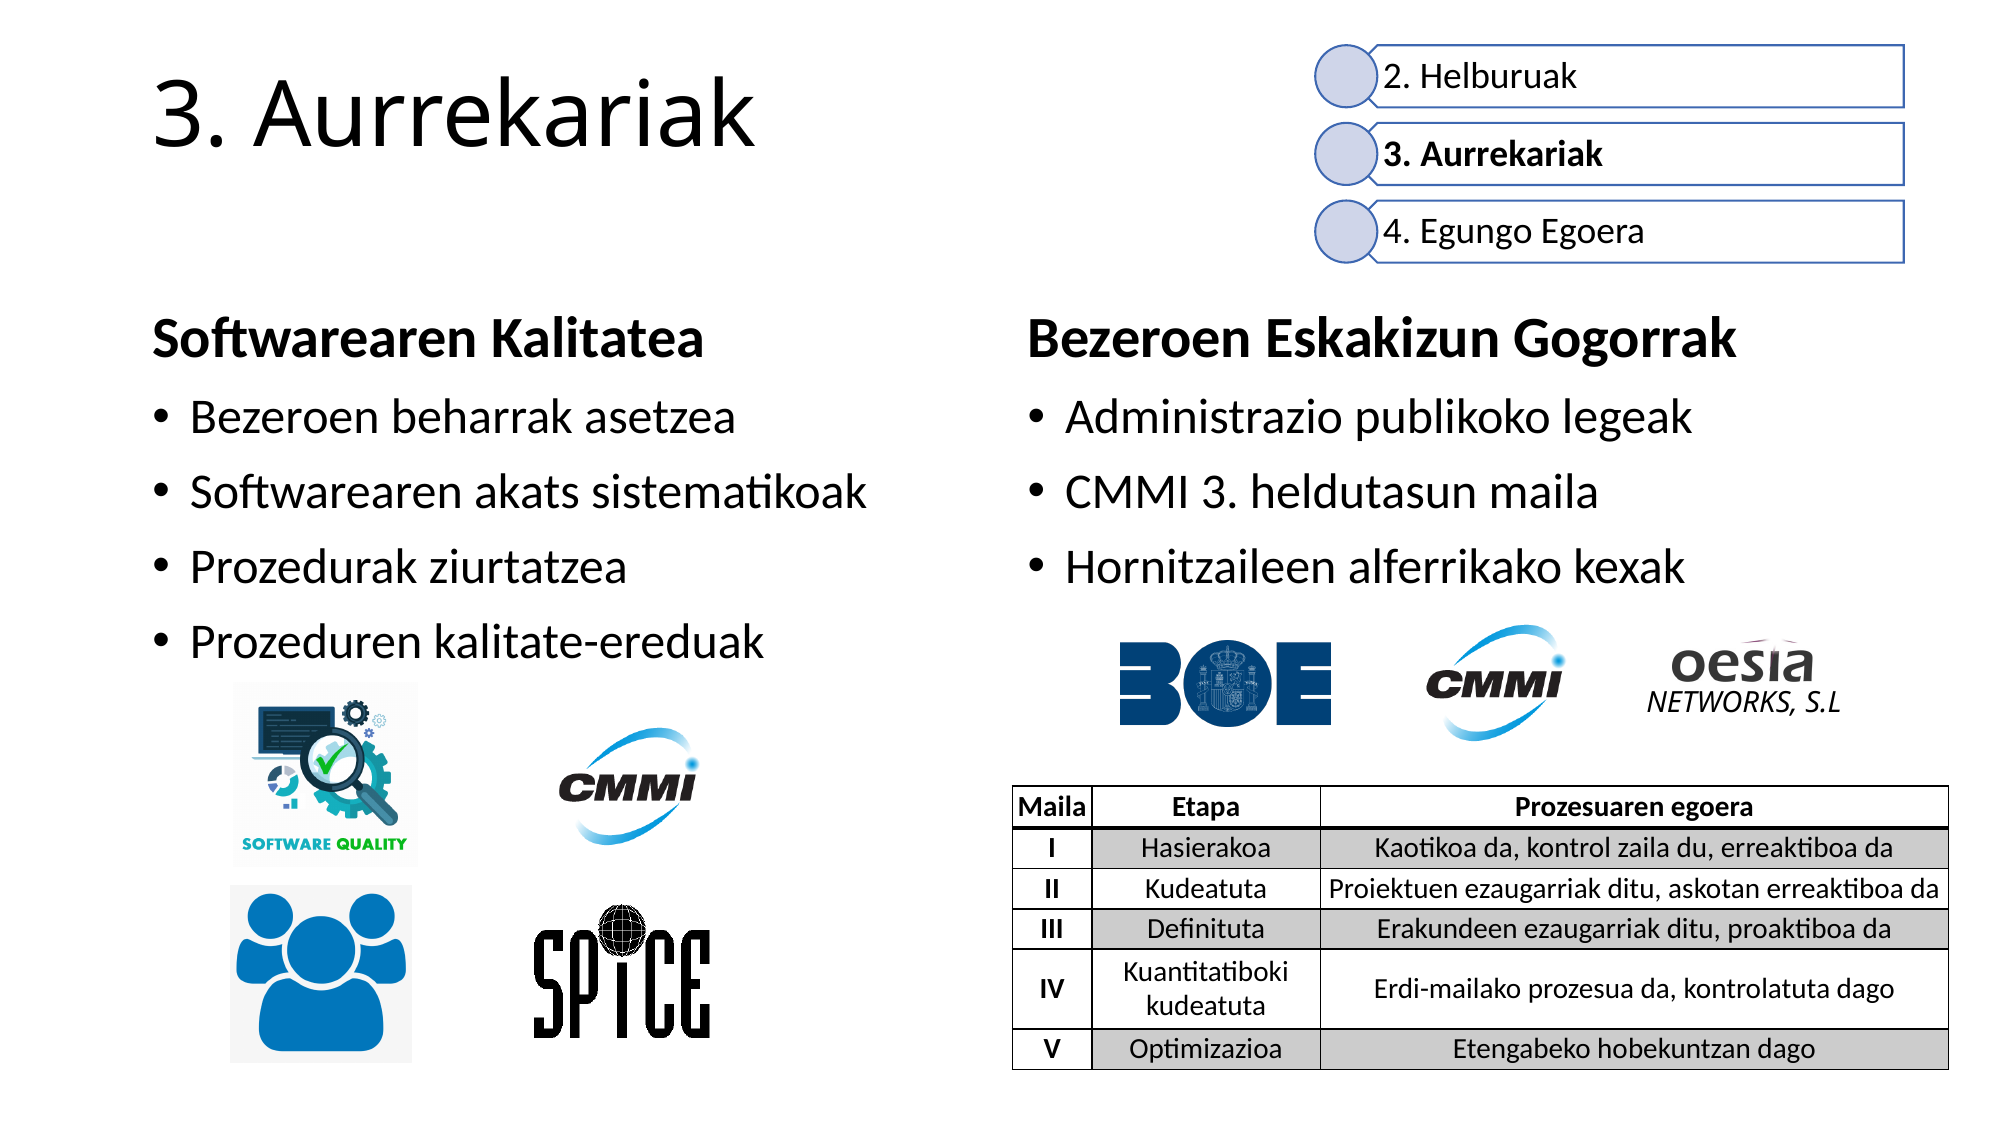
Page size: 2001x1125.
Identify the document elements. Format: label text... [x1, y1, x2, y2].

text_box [1190, 45, 2000, 263]
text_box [1638, 638, 1850, 727]
table_cell I [1013, 830, 1091, 868]
table_header Etapa [1093, 787, 1320, 826]
picture [230, 885, 412, 1063]
table_cell IV [1013, 950, 1091, 1028]
table_cell Kudeatuta [1093, 869, 1320, 908]
table_cell III [1013, 910, 1091, 948]
list Softwarearen Kalitatea Bezeroen beharrak asetzea Softwarearen akats sistematikoak Prozedurak ziurtatzea Prozeduren kalitate-ereduak [137, 299, 988, 1014]
table_cell Hasierakoa [1093, 830, 1320, 868]
table_cell II [1013, 869, 1091, 908]
picture [531, 902, 710, 1038]
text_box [1381, 615, 1612, 750]
table_cell Proiektuen ezaugarriak ditu, askotan erreaktiboa da [1321, 869, 1948, 908]
table_cell Erakundeen ezaugarriak ditu, proaktiboa da [1321, 910, 1948, 948]
table_header Maila [1013, 787, 1091, 826]
table_header Prozesuaren egoera [1321, 787, 1948, 826]
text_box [513, 718, 746, 854]
picture [233, 682, 418, 868]
table_cell Etengabeko hobekuntzan dago [1321, 1030, 1948, 1069]
list Bezeroen Eskakizun Gogorrak Administrazio publikoko legeak CMMI 3. heldutasun maila Hornitzaileen alferrikako kexak [1012, 299, 1863, 785]
table_cell Definituta [1093, 910, 1320, 948]
title 3. Aurrekariak [137, 59, 1863, 278]
table_cell Erdi-mailako prozesua da, kontrolatuta dago [1321, 950, 1948, 1028]
table_cell Optimizazioa [1093, 1030, 1320, 1069]
table_cell Kaotikoa da, kontrol zaila du, erreaktiboa da [1321, 830, 1948, 868]
table_cell Kuantitatiboki kudeatuta [1093, 950, 1320, 1028]
picture [1120, 640, 1332, 727]
table_cell V [1013, 1030, 1091, 1069]
